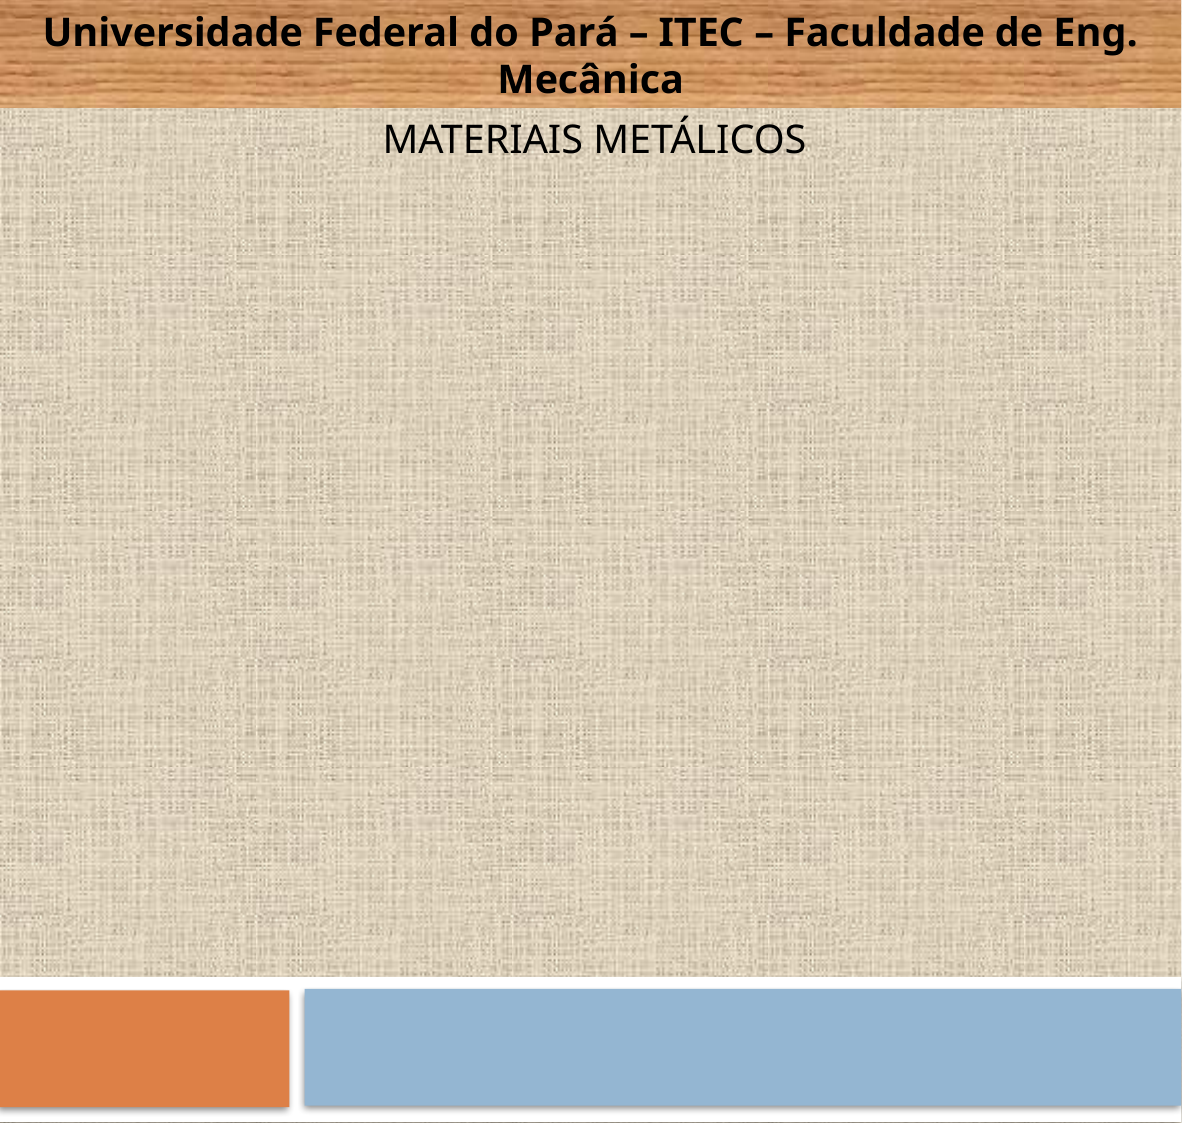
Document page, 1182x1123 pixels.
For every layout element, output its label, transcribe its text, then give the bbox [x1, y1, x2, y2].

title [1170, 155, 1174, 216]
picture [0, 108, 1182, 976]
text_box Universidade Federal do Pará – ITEC – Faculdade de Eng. Mecânica [0, 0, 1182, 108]
text_box [11, 135, 1170, 975]
